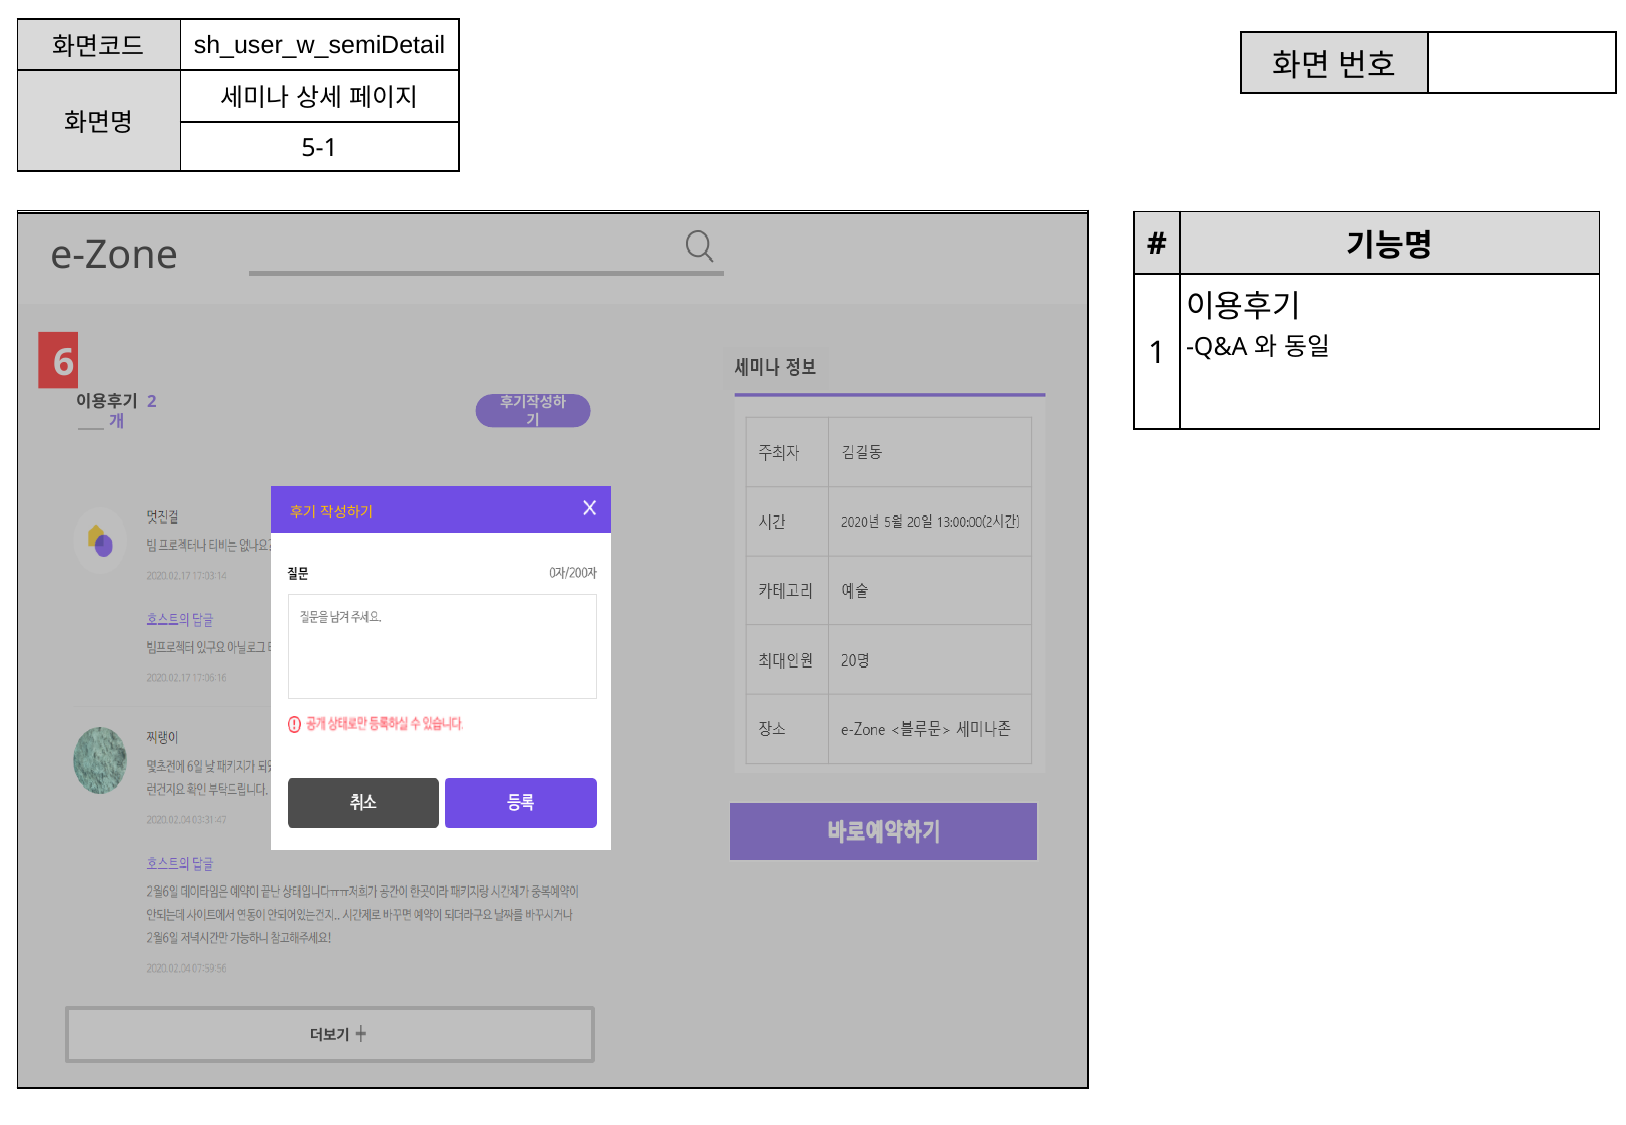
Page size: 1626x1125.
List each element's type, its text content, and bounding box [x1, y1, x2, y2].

table_header # [1135, 212, 1179, 273]
picture [271, 486, 611, 851]
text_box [42, 221, 724, 280]
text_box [61, 370, 591, 989]
table_header 화면코드 [18, 20, 180, 69]
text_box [66, 1007, 594, 1062]
table_header 기능명 [1181, 212, 1599, 273]
picture [723, 347, 1049, 876]
table_cell 이용후기 -Q&A와 동일 [1181, 275, 1599, 428]
table_header [1429, 33, 1615, 92]
table_cell 세미나 상세 페이지 [181, 71, 458, 121]
table_cell 화면명 [18, 71, 180, 170]
table_header sh_user_w_semiDetail [181, 20, 458, 69]
table_cell 5-1 [181, 123, 458, 170]
table_header [18, 214, 1087, 1087]
table_header 화면 번호 [1242, 33, 1427, 92]
table_cell 1 [1135, 275, 1179, 428]
